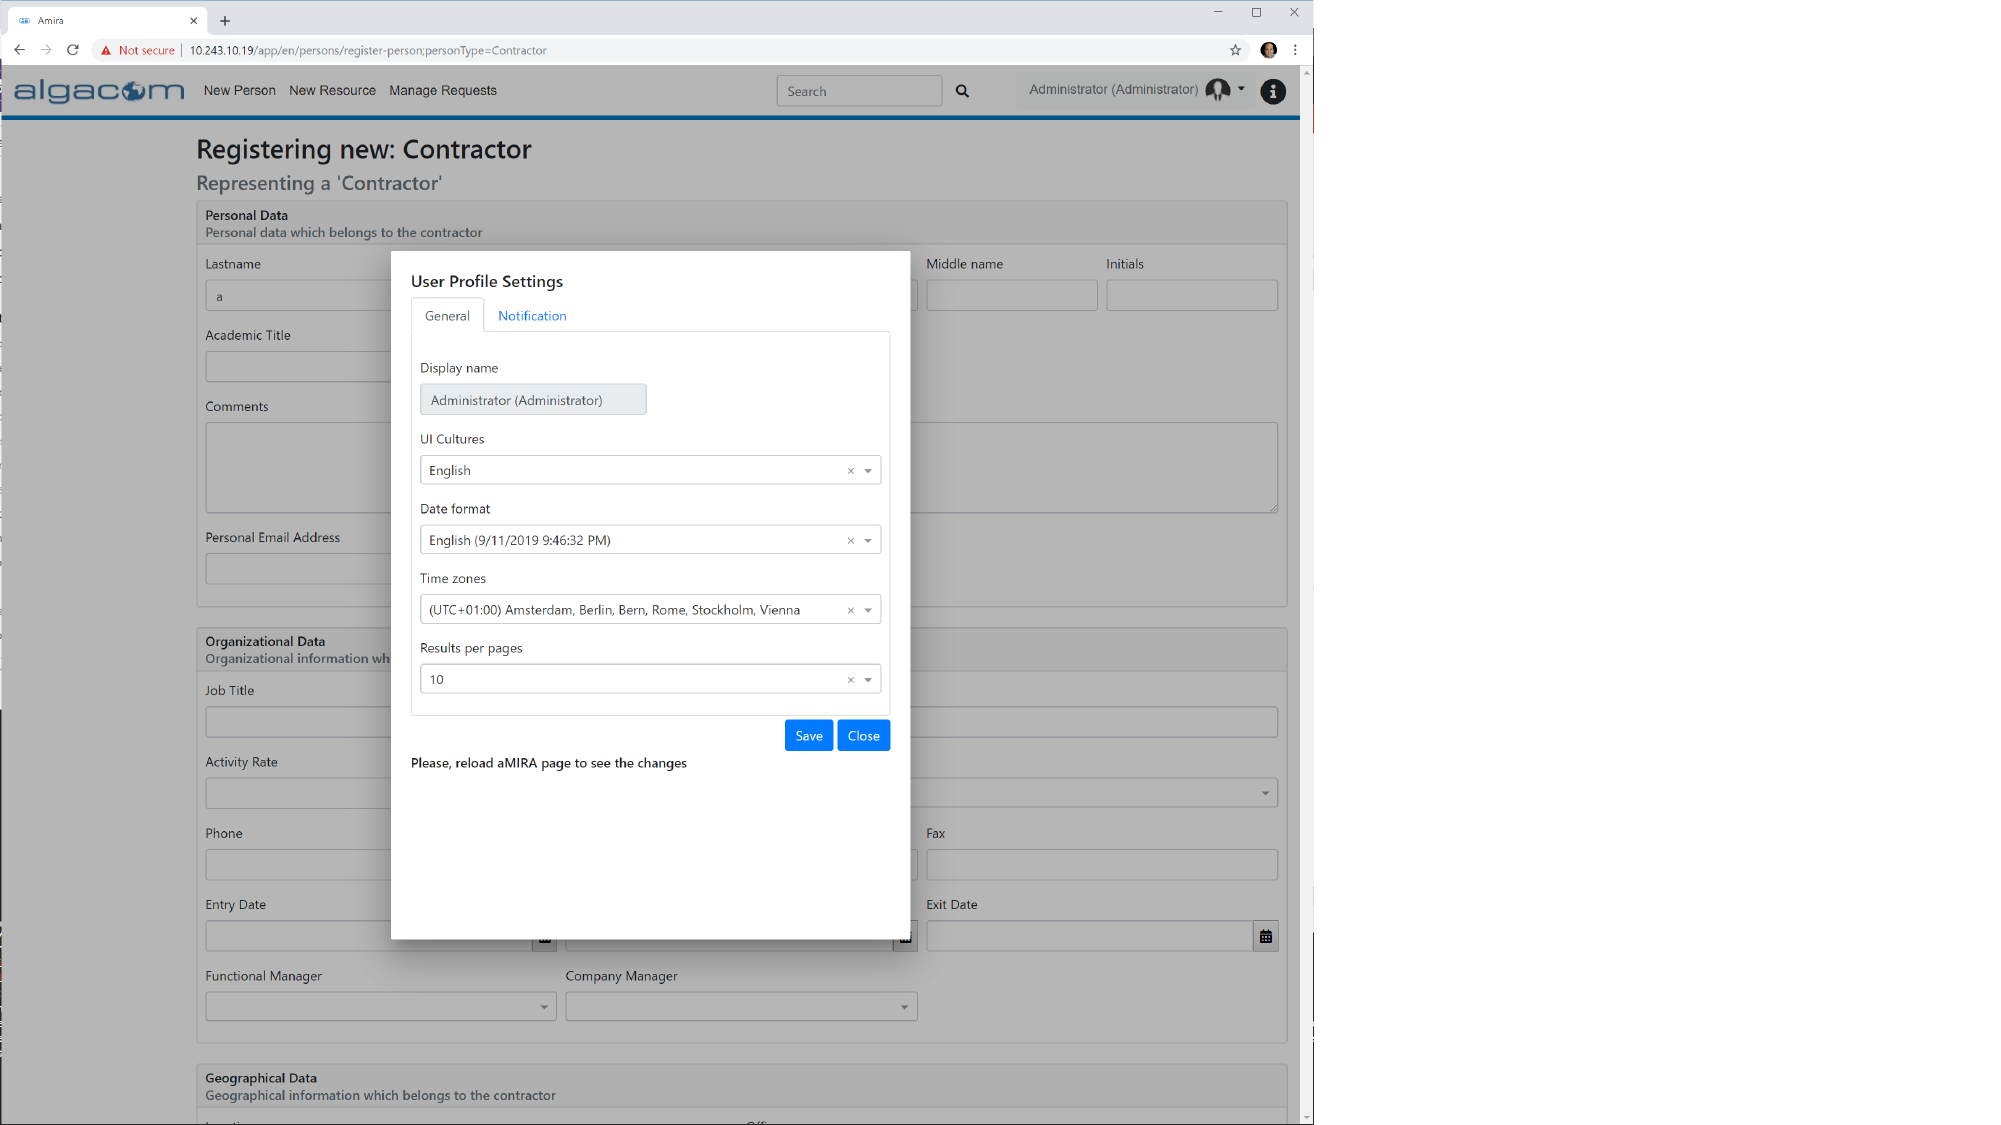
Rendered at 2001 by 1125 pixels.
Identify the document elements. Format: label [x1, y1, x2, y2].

picture [0, 0, 1314, 1125]
